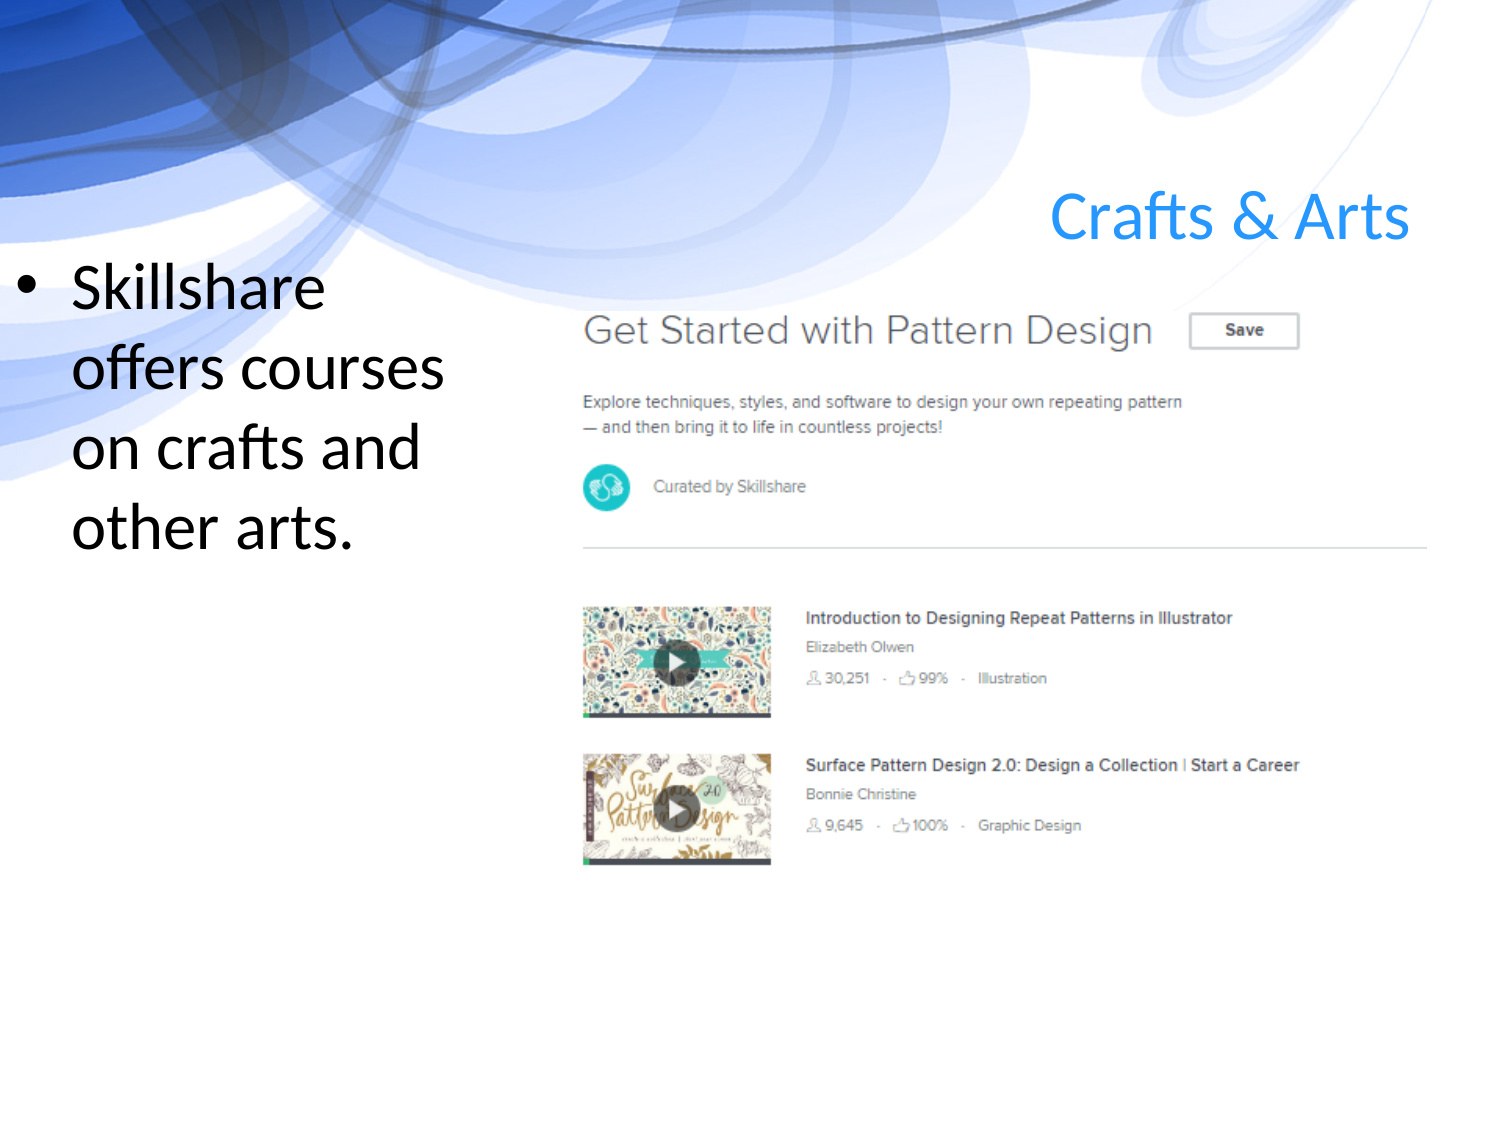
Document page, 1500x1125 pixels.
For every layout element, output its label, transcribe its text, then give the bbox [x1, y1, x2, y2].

picture [0, 0, 1500, 1125]
list Skillshare offers courses on crafts and other arts. [0, 235, 494, 1005]
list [574, 311, 1427, 870]
title Crafts & Arts [98, 161, 1427, 262]
